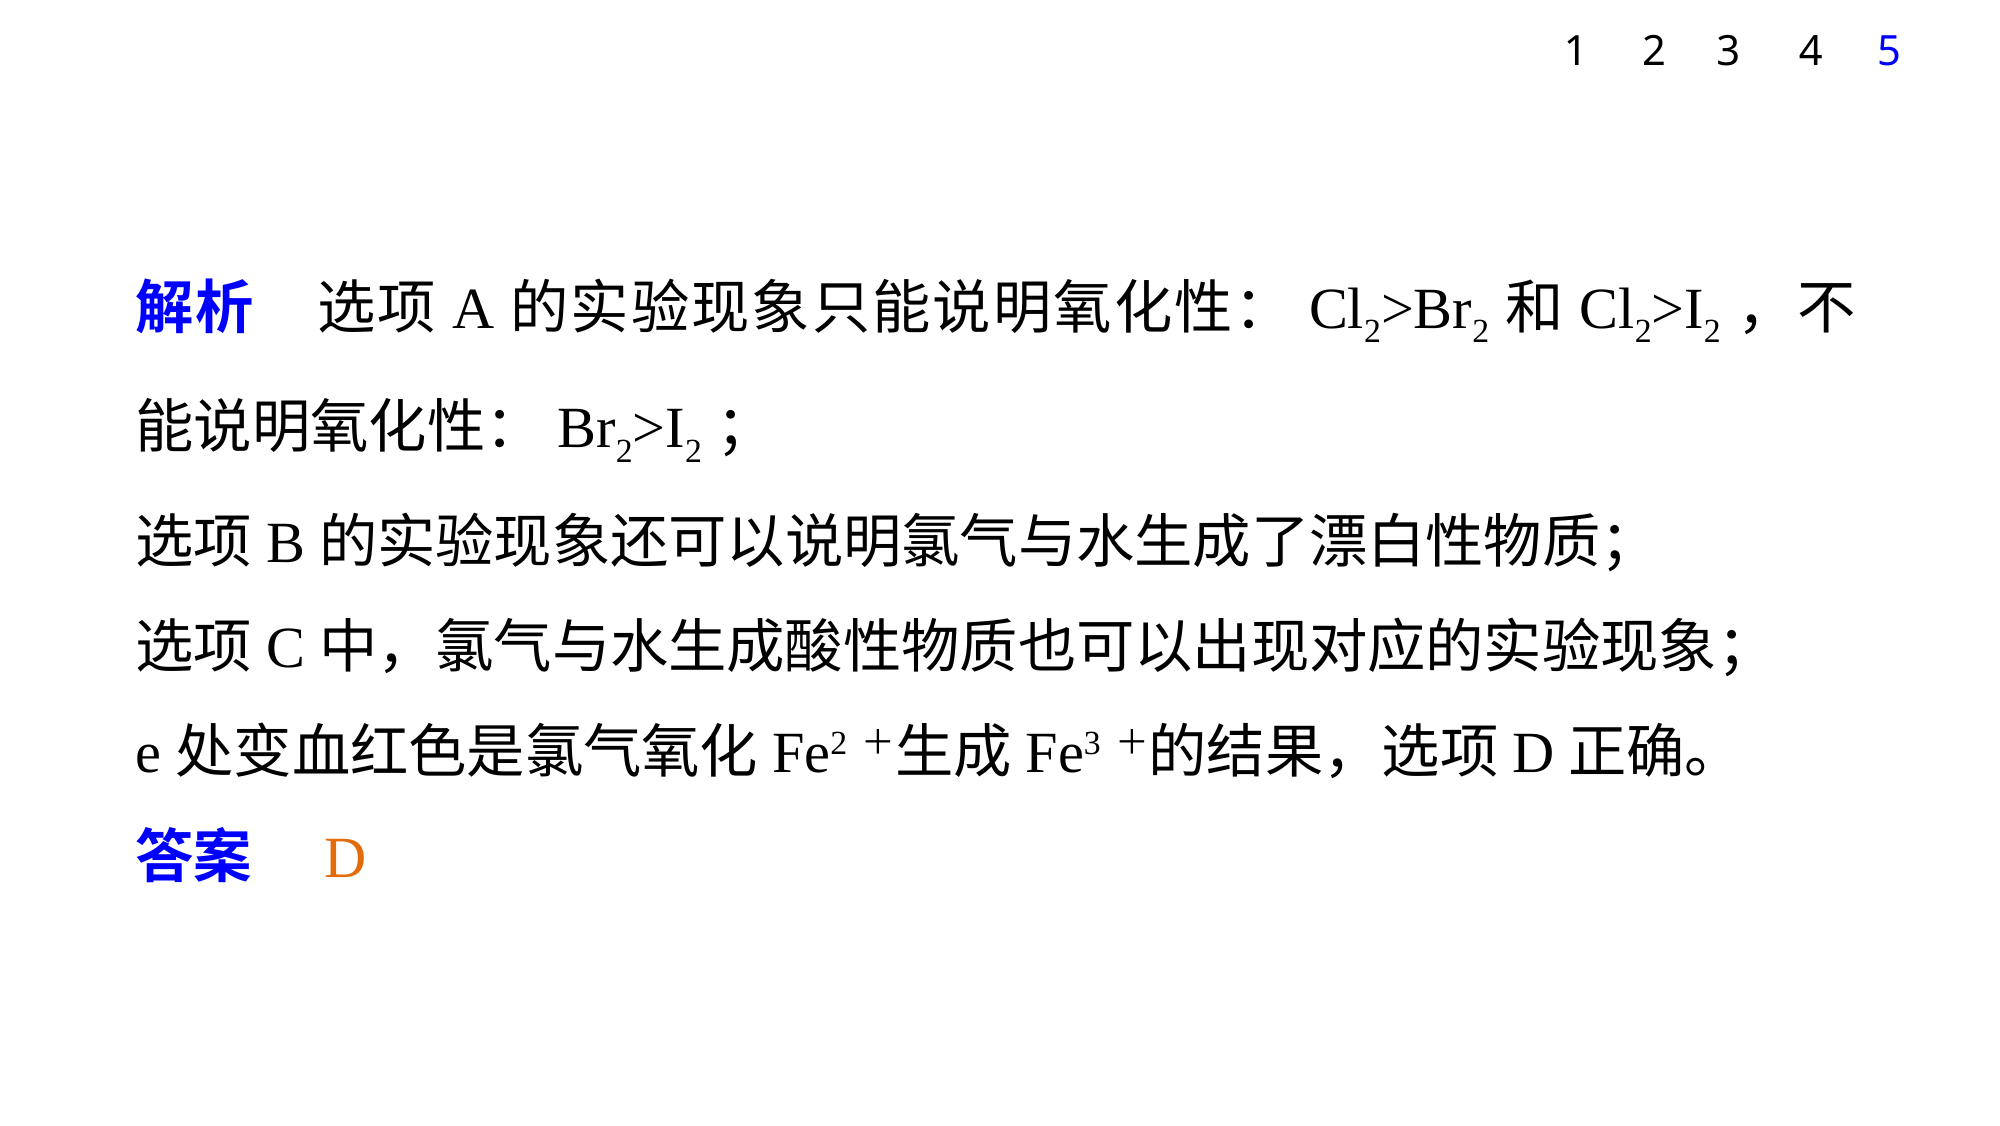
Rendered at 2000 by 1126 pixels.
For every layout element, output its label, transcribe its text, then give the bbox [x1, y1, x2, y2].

text_box 5 [1856, 1, 1922, 97]
text_box 3 [1703, 1, 1761, 97]
text_box 1 [1542, 1, 1608, 97]
text_box 解析 选项A的实验现象只能说明氧化性：Cl2>Br2和Cl2>I2，不能说明氧化性：Br2>I2； 选项B的实验现象还可以说明氯气与水生成了漂白性物质； 选项C中，氯气与水生成酸性物质也可以出现对应的实验现象； e处变血红色是氯气氧化Fe2＋生成Fe3＋的结果，选项D正确。 答案 D [115, 220, 1876, 899]
text_box 2 [1624, 1, 1686, 97]
text_box 4 [1777, 1, 1843, 97]
